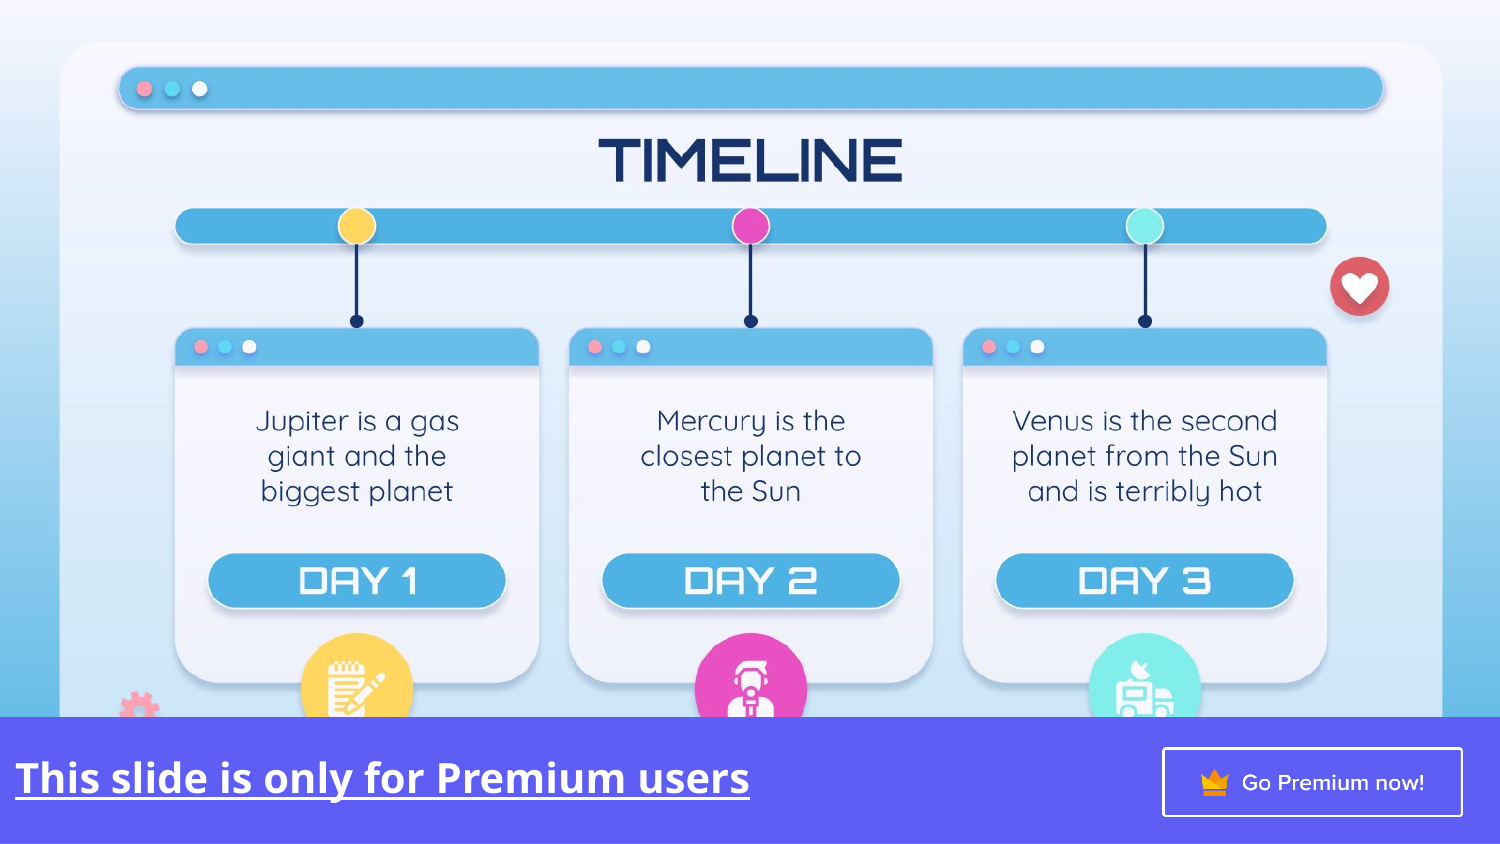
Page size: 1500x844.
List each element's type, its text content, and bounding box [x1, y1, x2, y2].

text_box This slide is only for Premium users [0, 717, 1500, 844]
picture [0, 0, 1500, 717]
picture [1162, 747, 1463, 817]
